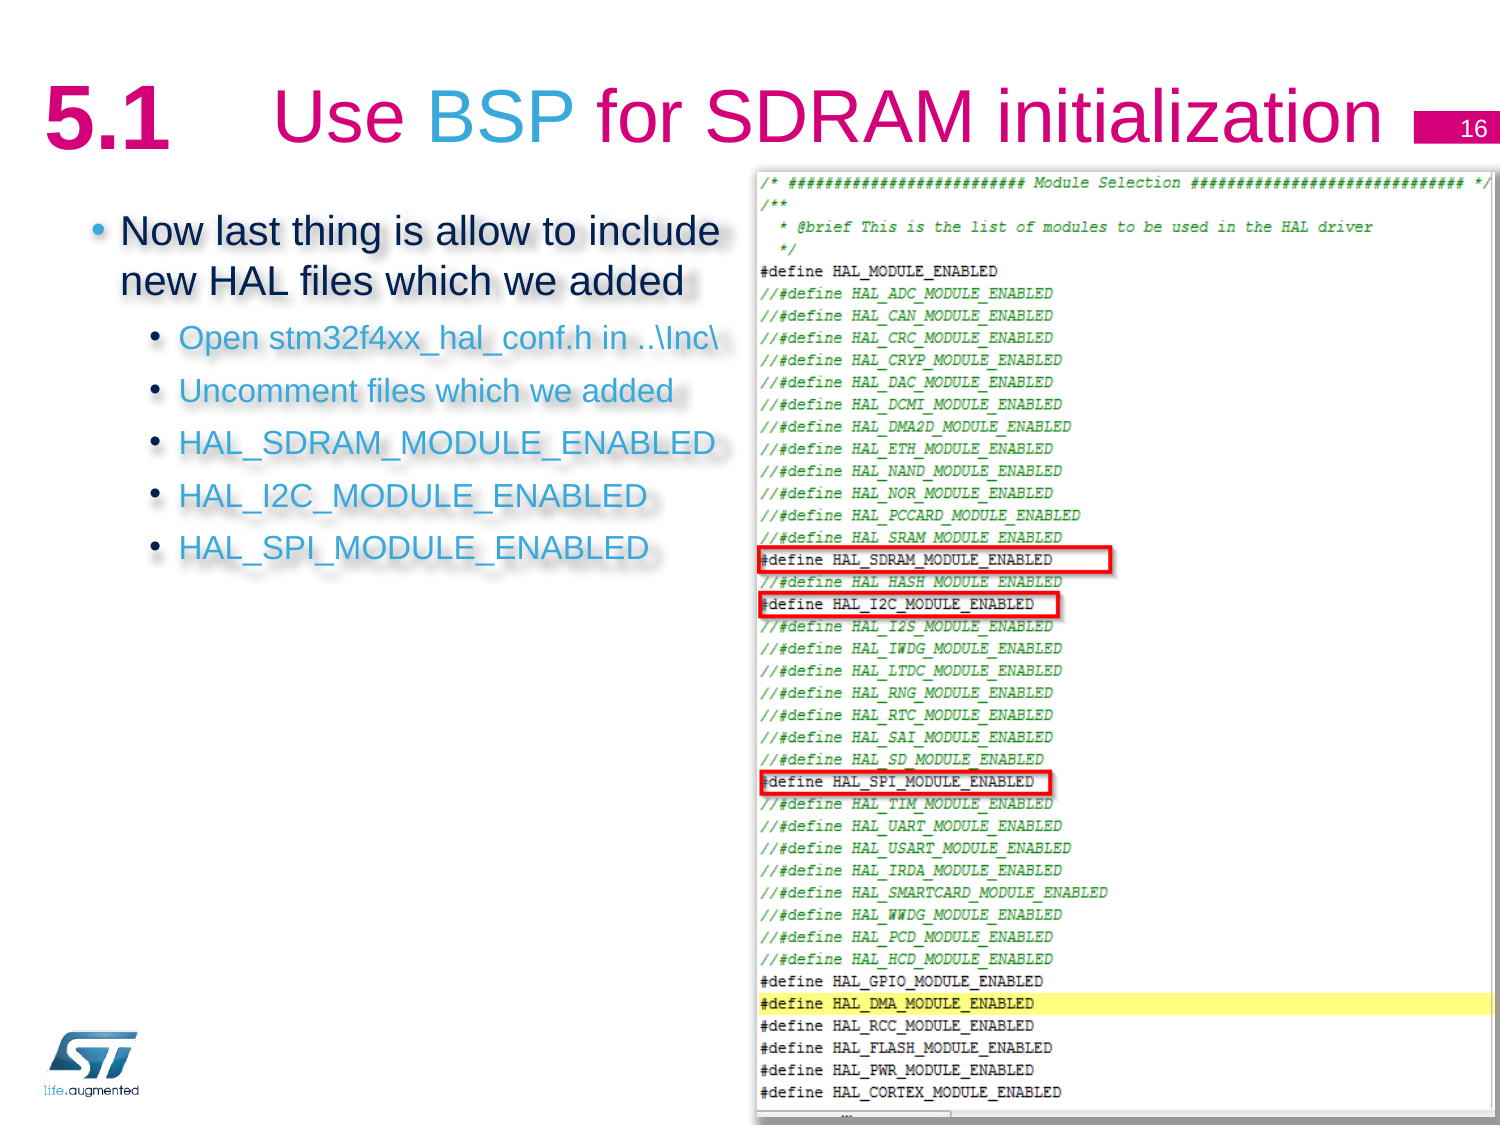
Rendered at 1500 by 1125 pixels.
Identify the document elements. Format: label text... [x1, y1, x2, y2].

slide_number 16 [1413, 111, 1500, 144]
picture [757, 172, 1495, 1117]
list Now last thing is allow to include new HAL files which we added Open stm32f4xx_hal_conf.h in ..\Inc\ Uncomment files which we added HAL_SDRAM_MODULE_ENABLED HAL_I2C_MODULE_ENABLED HAL_SPI_MODULE_ENABLED [75, 196, 749, 942]
picture [36, 1022, 147, 1103]
title Use BSP for SDRAM initialization [74, 18, 1400, 192]
text_box 5.1 [29, 19, 313, 207]
